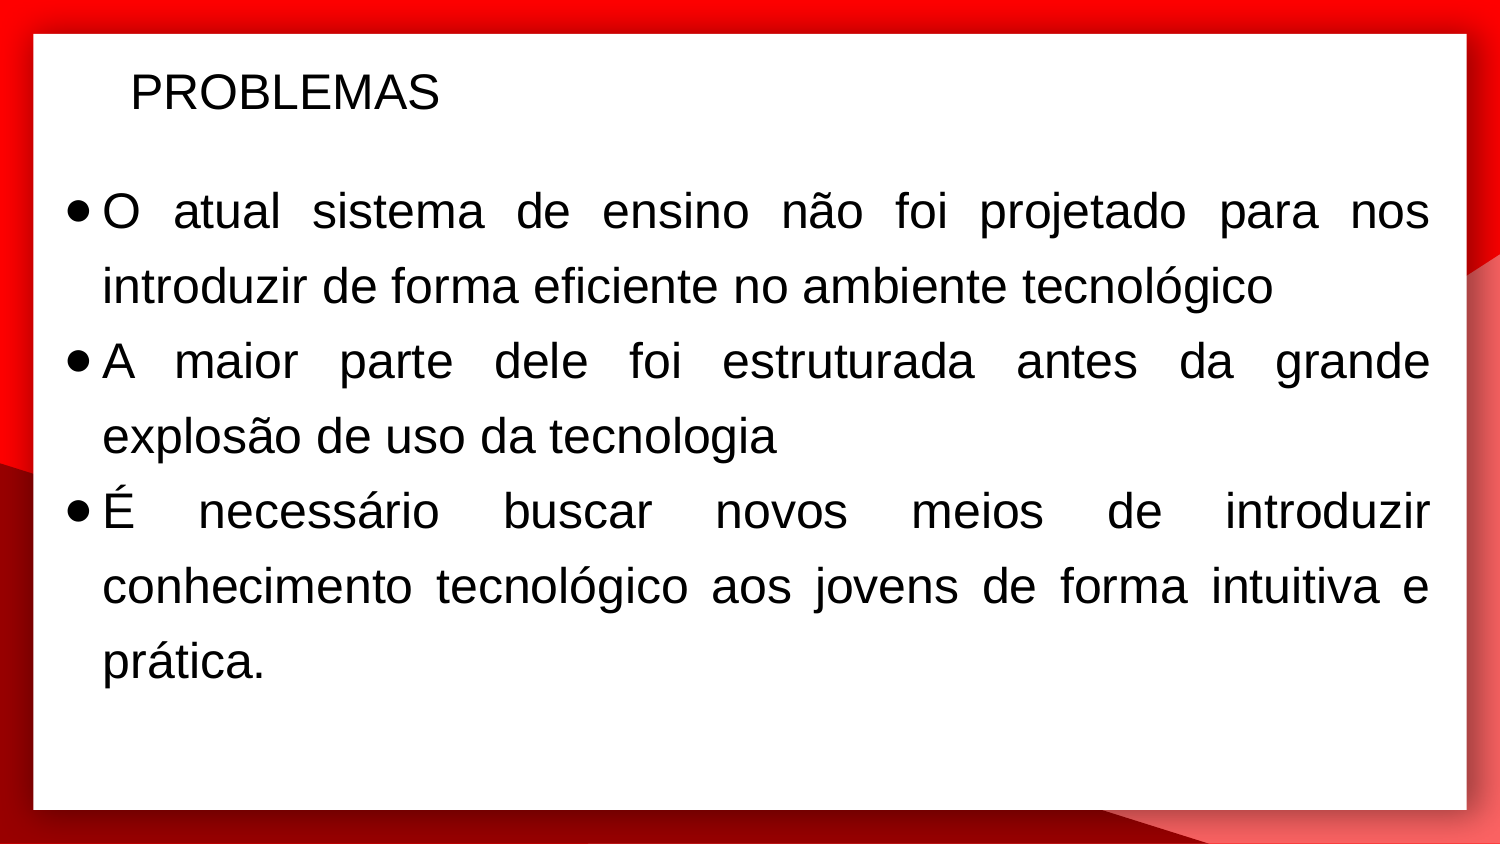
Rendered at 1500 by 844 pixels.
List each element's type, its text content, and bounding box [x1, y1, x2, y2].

list O atual sistema de ensino não foi projetado para nos introduzir de forma eficiente no ambiente tecnológico A maior parte dele foi estruturada antes da grande explosão de uso da tecnologia É necessário buscar novos meios de introduzir conhecimento tecnológico aos jovens de forma intuitiva e prática. [44, 148, 1447, 688]
title PROBLEMAS [115, 44, 512, 132]
